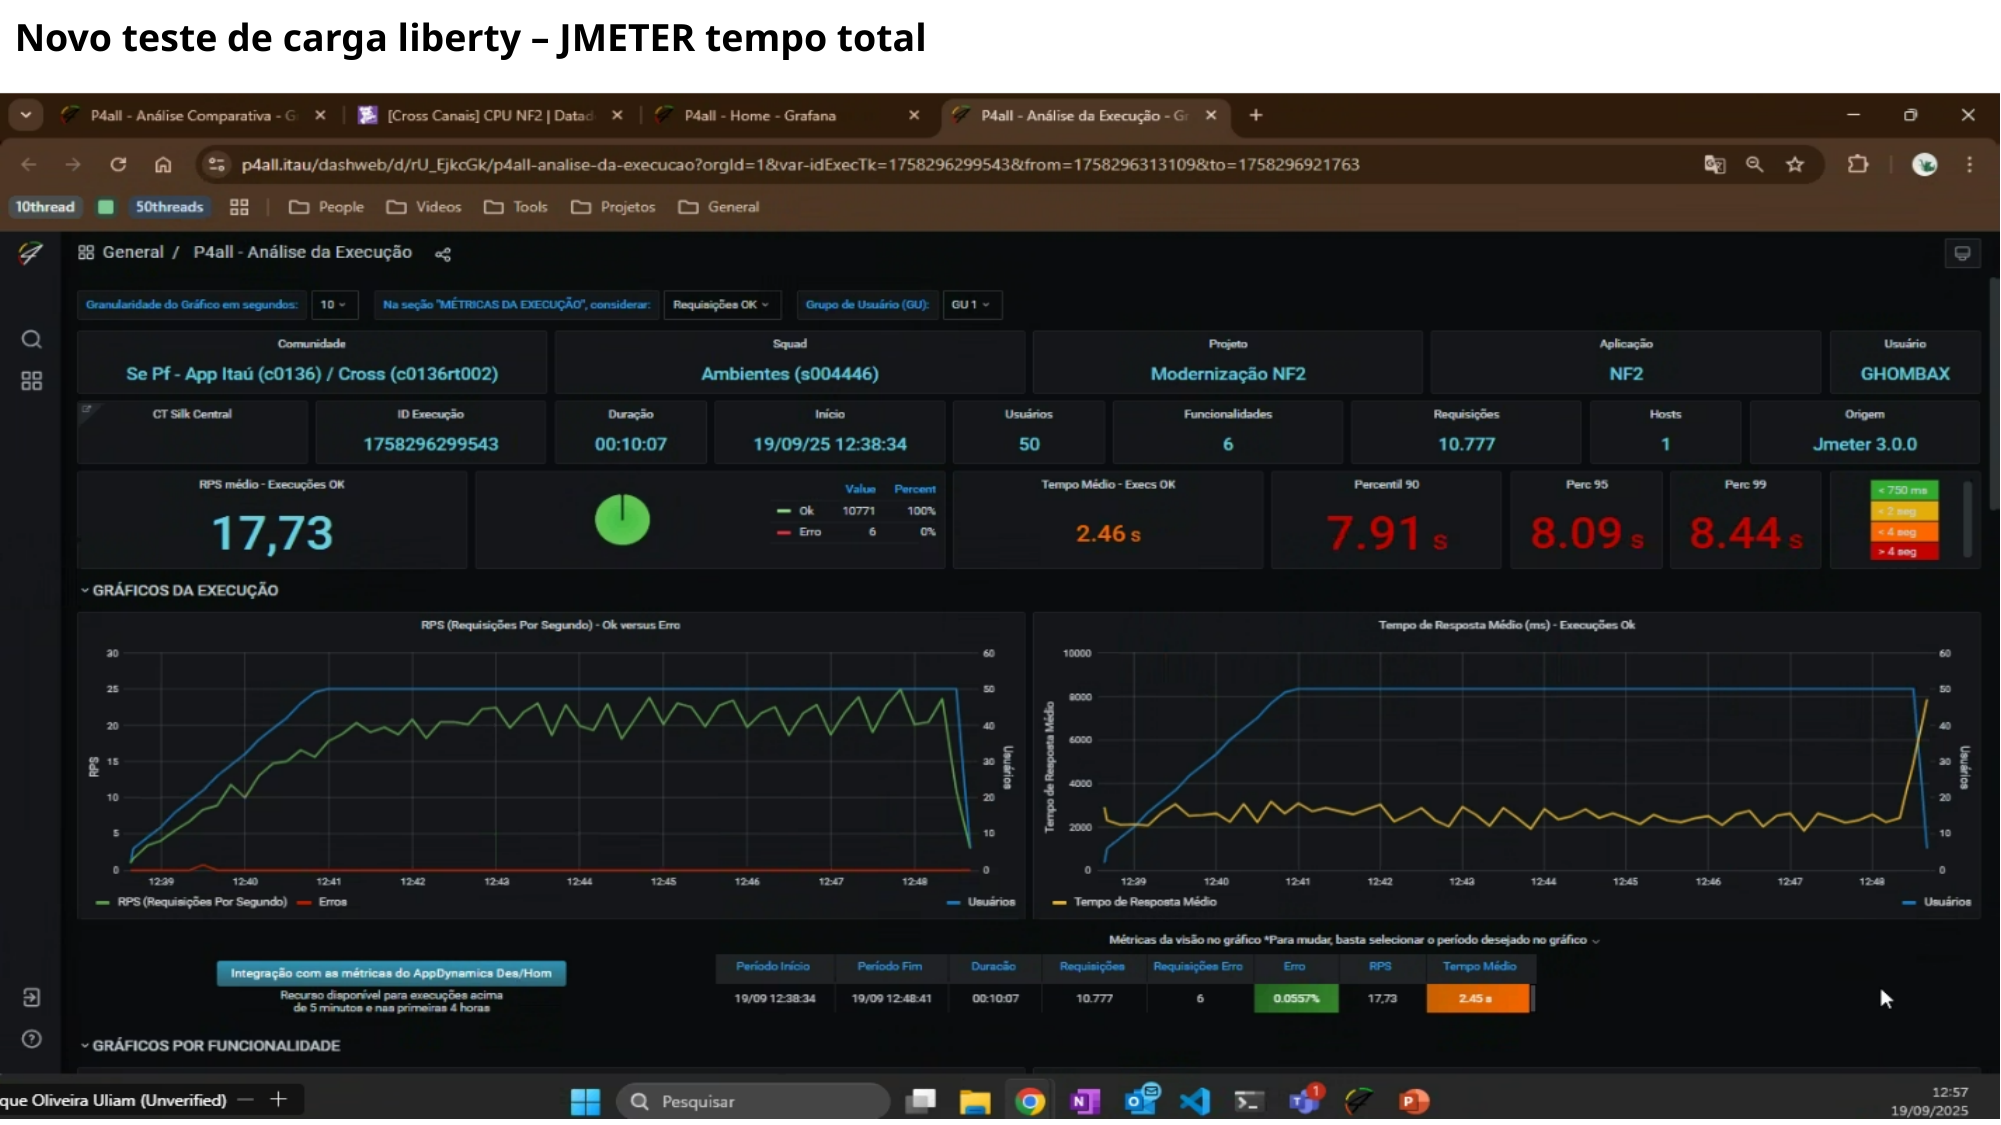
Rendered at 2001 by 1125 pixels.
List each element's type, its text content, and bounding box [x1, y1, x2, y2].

text_box Novo teste de carga liberty – JMETER tempo total [0, 6, 1947, 67]
picture [0, 91, 2000, 1119]
